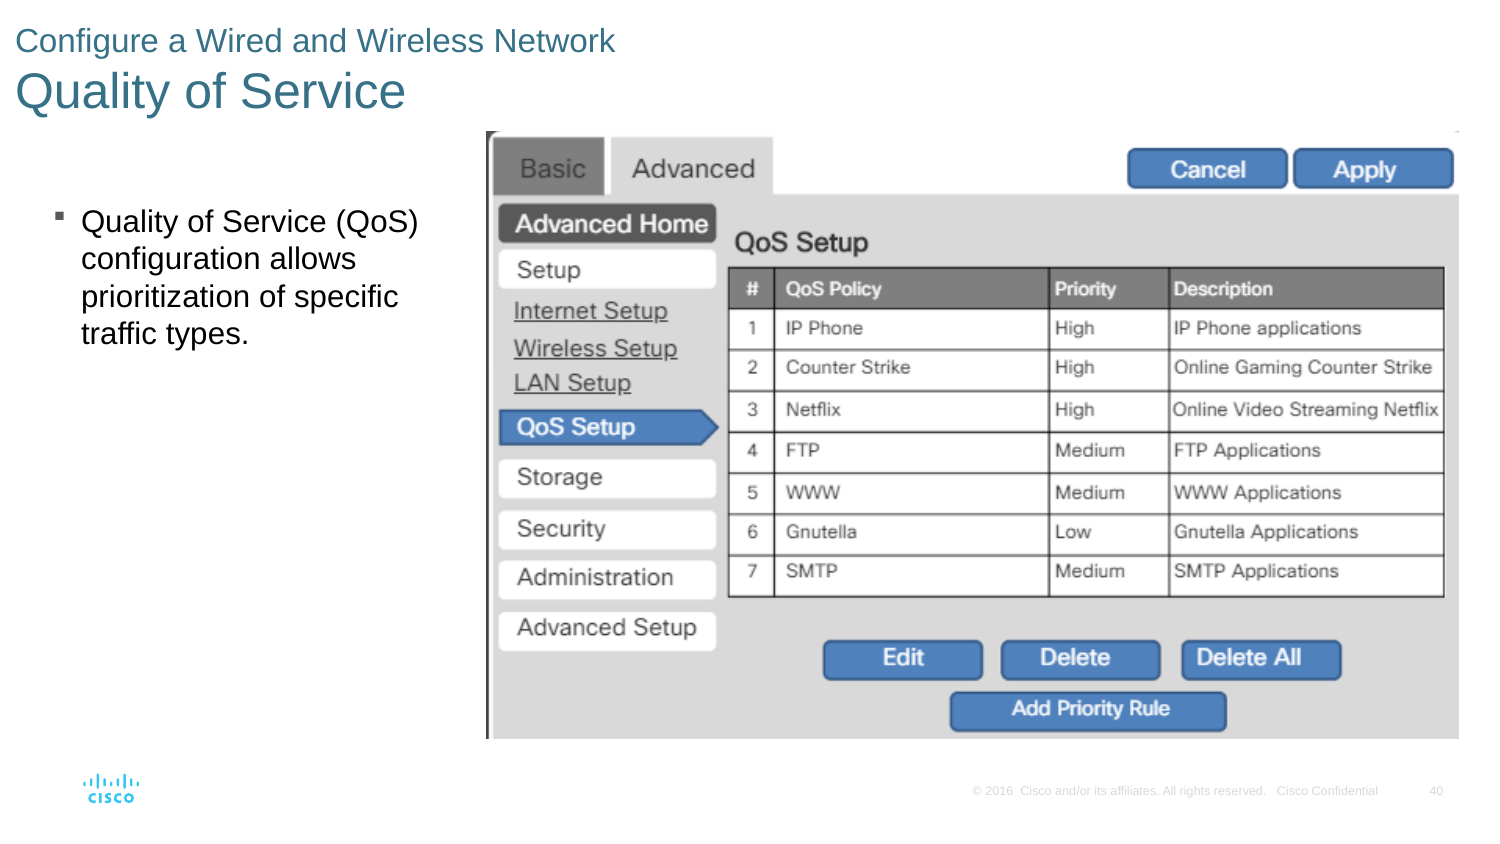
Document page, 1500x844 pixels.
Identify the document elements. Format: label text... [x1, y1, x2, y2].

picture [486, 131, 1459, 739]
title Configure a Wired and Wireless Network Quality of Service [0, 6, 1500, 131]
list Quality of Service (QoS) configuration allows prioritization of specific traffic types. [38, 193, 481, 462]
